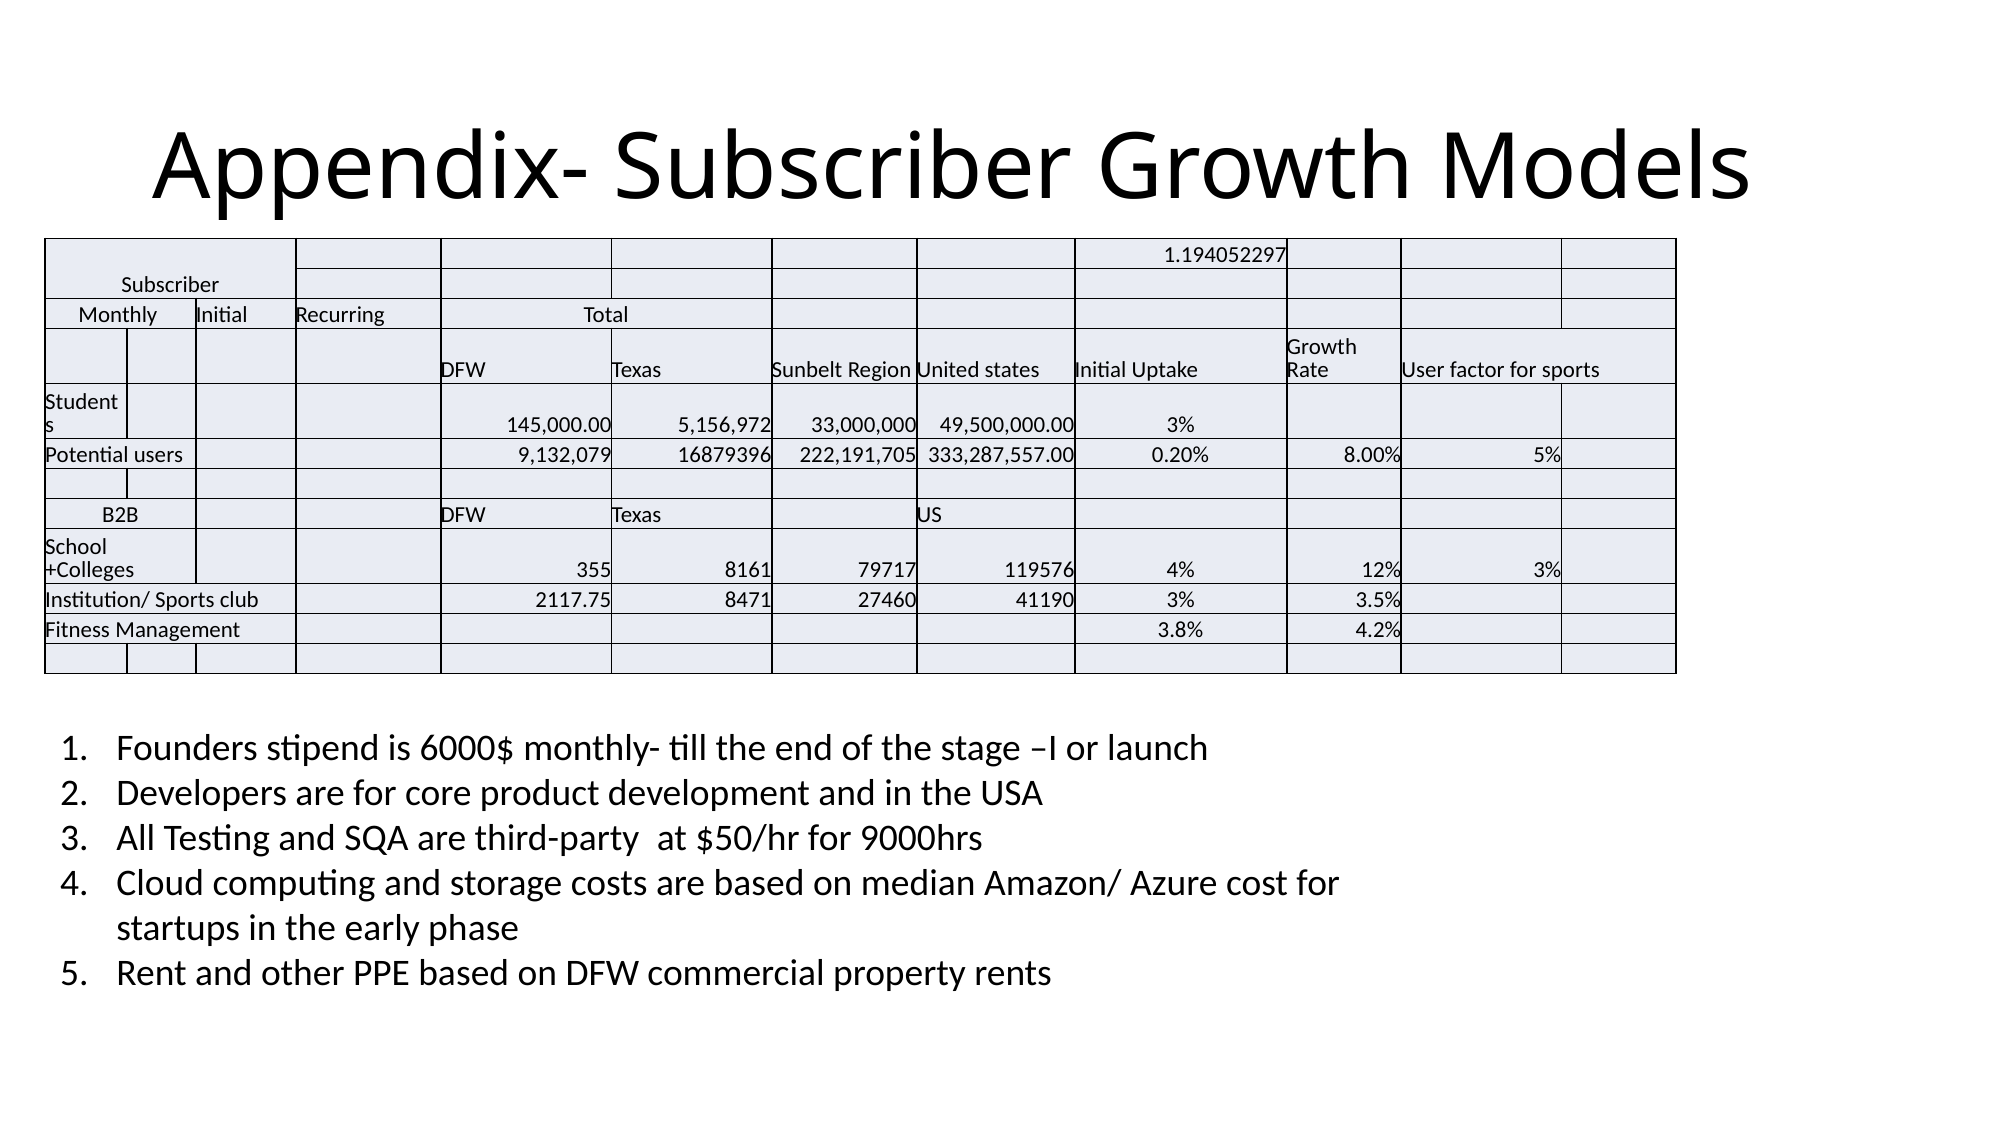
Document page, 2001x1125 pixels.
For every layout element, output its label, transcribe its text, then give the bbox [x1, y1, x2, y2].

table_header 1.194052297 [1076, 239, 1286, 268]
table_cell [1288, 644, 1400, 673]
text_box Founders stipend is 6000$ monthly- till the end of the stage –I or launch Developers are for core product development and in the USA All Testing and SQA are third-party at $50/hr for 9000hrs Cloud computing and storage costs are based on median Amazon/ Azure cost for startups in the early phase Rent and other PPE based on DFW commercial property rents [45, 715, 1421, 1001]
table_cell [297, 644, 440, 673]
table_cell [1288, 499, 1400, 528]
table_cell 3% [1402, 529, 1561, 583]
table_cell [46, 644, 126, 673]
table_cell 9,132,079 [442, 439, 611, 468]
table_cell [297, 469, 440, 498]
table_cell [128, 469, 195, 498]
table_cell [297, 439, 440, 468]
table_cell [46, 329, 126, 383]
table_cell [1562, 439, 1675, 468]
table_cell [1562, 269, 1675, 298]
table_cell [297, 499, 440, 528]
table_cell [1562, 299, 1675, 328]
table_cell [918, 269, 1074, 298]
table_cell Texas [612, 499, 771, 528]
table_cell [442, 614, 611, 643]
table_cell 2117.75 [442, 584, 611, 613]
table_cell 79717 [773, 529, 916, 583]
table_cell [46, 469, 126, 498]
table_header Subscriber [46, 239, 295, 298]
table_cell [612, 469, 771, 498]
table_cell Students [46, 384, 126, 438]
table_cell [197, 329, 295, 383]
table_cell [1288, 299, 1400, 328]
table_cell DFW [442, 499, 611, 528]
table_cell B2B [46, 499, 195, 528]
table_cell DFW [442, 329, 611, 383]
table_cell 333,287,557.00 [918, 439, 1074, 468]
table_cell Sunbelt Region [773, 329, 916, 383]
table_cell [1562, 584, 1675, 613]
table_cell [1076, 644, 1286, 673]
table_cell 12% [1288, 529, 1400, 583]
table_cell Total [442, 299, 771, 328]
table_cell [297, 269, 440, 298]
table_header [297, 239, 440, 268]
table_cell Recurring [297, 299, 440, 328]
table_cell 8471 [612, 584, 771, 613]
table_cell [918, 614, 1074, 643]
table_cell 0.20% [1076, 439, 1286, 468]
table_cell 4.2% [1288, 614, 1400, 643]
title Appendix- Subscriber Growth Models [137, 59, 1863, 278]
table_cell United states [918, 329, 1074, 383]
table_cell [612, 269, 771, 298]
table_cell [918, 469, 1074, 498]
table_cell [297, 614, 440, 643]
table_cell [197, 469, 295, 498]
table_cell [773, 614, 916, 643]
table_cell 41190 [918, 584, 1074, 613]
table_cell [297, 384, 440, 438]
table_cell Fitness Management [46, 614, 295, 643]
table_cell US [918, 499, 1074, 528]
table_cell [612, 614, 771, 643]
table_cell User factor for sports [1402, 329, 1675, 383]
table_cell [442, 269, 611, 298]
table_header [442, 239, 611, 268]
table_cell 145,000.00 [442, 384, 611, 438]
table_cell [1076, 469, 1286, 498]
table_cell [197, 439, 295, 468]
table_cell 8.00% [1288, 439, 1400, 468]
table_cell [918, 644, 1074, 673]
table_cell [1562, 499, 1675, 528]
table_cell 33,000,000 [773, 384, 916, 438]
table_cell [128, 644, 195, 673]
table_cell 3.5% [1288, 584, 1400, 613]
table_cell [1076, 299, 1286, 328]
table_cell [1076, 269, 1286, 298]
table_header [918, 239, 1074, 268]
table_cell [1402, 499, 1561, 528]
table_cell 3% [1076, 384, 1286, 438]
table_cell Texas [612, 329, 771, 383]
table_cell [1562, 614, 1675, 643]
table_cell Institution/ Sports club [46, 584, 295, 613]
table_cell [1288, 269, 1400, 298]
table_cell School +Colleges [46, 529, 195, 583]
table_cell 8161 [612, 529, 771, 583]
table_cell [1402, 584, 1561, 613]
table_header [1288, 239, 1400, 268]
table_cell 222,191,705 [773, 439, 916, 468]
table_cell [297, 329, 440, 383]
table_cell 3% [1076, 584, 1286, 613]
table_cell [773, 499, 916, 528]
table_cell [1402, 469, 1561, 498]
table_cell [1288, 384, 1400, 438]
table_cell [773, 644, 916, 673]
table_cell [1288, 469, 1400, 498]
table_cell 27460 [773, 584, 916, 613]
table_cell [918, 299, 1074, 328]
table_cell [442, 644, 611, 673]
table_header [773, 239, 916, 268]
table_cell 355 [442, 529, 611, 583]
table_cell [197, 499, 295, 528]
table_cell [1402, 644, 1561, 673]
table_cell [128, 329, 195, 383]
table_cell Initial [197, 299, 295, 328]
table_cell 119576 [918, 529, 1074, 583]
table_cell [1562, 529, 1675, 583]
table_cell [612, 644, 771, 673]
table_cell [1562, 384, 1675, 438]
table_cell [128, 384, 195, 438]
table_cell Initial Uptake [1076, 329, 1286, 383]
table_cell [297, 584, 440, 613]
table_cell [773, 269, 916, 298]
table_cell [197, 384, 295, 438]
table_cell [197, 644, 295, 673]
table_cell 5,156,972 [612, 384, 771, 438]
table_cell [1562, 644, 1675, 673]
table_header [1562, 239, 1675, 268]
table_cell Potential users [46, 439, 195, 468]
table_cell [197, 529, 295, 583]
table_cell [1562, 469, 1675, 498]
table_cell [1402, 299, 1561, 328]
table_cell 5% [1402, 439, 1561, 468]
table_cell [297, 529, 440, 583]
table_cell [1076, 499, 1286, 528]
table_cell 4% [1076, 529, 1286, 583]
table_cell [1402, 269, 1561, 298]
table_cell Monthly [46, 299, 195, 328]
table_cell [773, 469, 916, 498]
table_cell Growth Rate [1288, 329, 1400, 383]
table_cell [773, 299, 916, 328]
table_header [612, 239, 771, 268]
table_cell [442, 469, 611, 498]
table_cell 3.8% [1076, 614, 1286, 643]
table_cell [1402, 614, 1561, 643]
table_cell [1402, 384, 1561, 438]
table_header [1402, 239, 1561, 268]
table_cell 49,500,000.00 [918, 384, 1074, 438]
table_cell 16879396 [612, 439, 771, 468]
